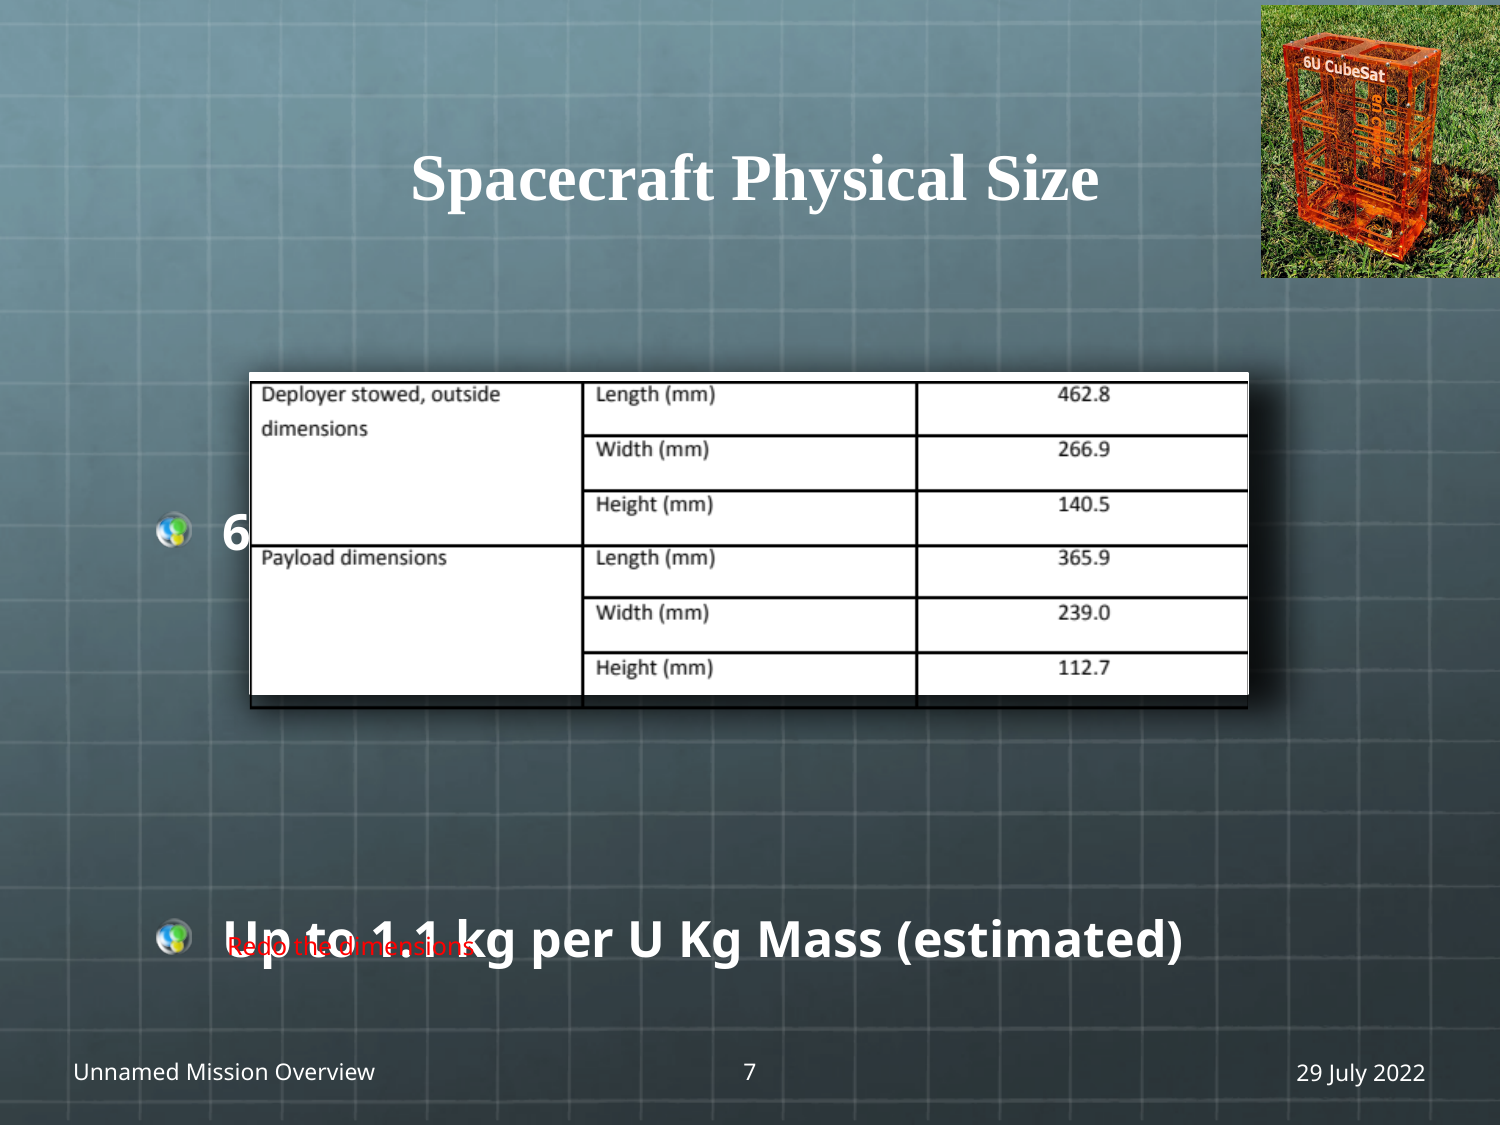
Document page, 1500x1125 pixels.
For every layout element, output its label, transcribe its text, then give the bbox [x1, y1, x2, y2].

list 6U Cubesat Form Factor Up to 1.1 kg per U Kg Mass (estimated) [141, 286, 1359, 1077]
slide_number 8 [687, 1042, 813, 1103]
title Spacecraft Physical Size [127, 17, 1234, 289]
footer Unnamed Mission Overview [58, 1042, 534, 1103]
picture [0, 0, 1500, 1125]
text_box Redo the dimensions [212, 833, 490, 968]
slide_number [1091, 1042, 1442, 1103]
